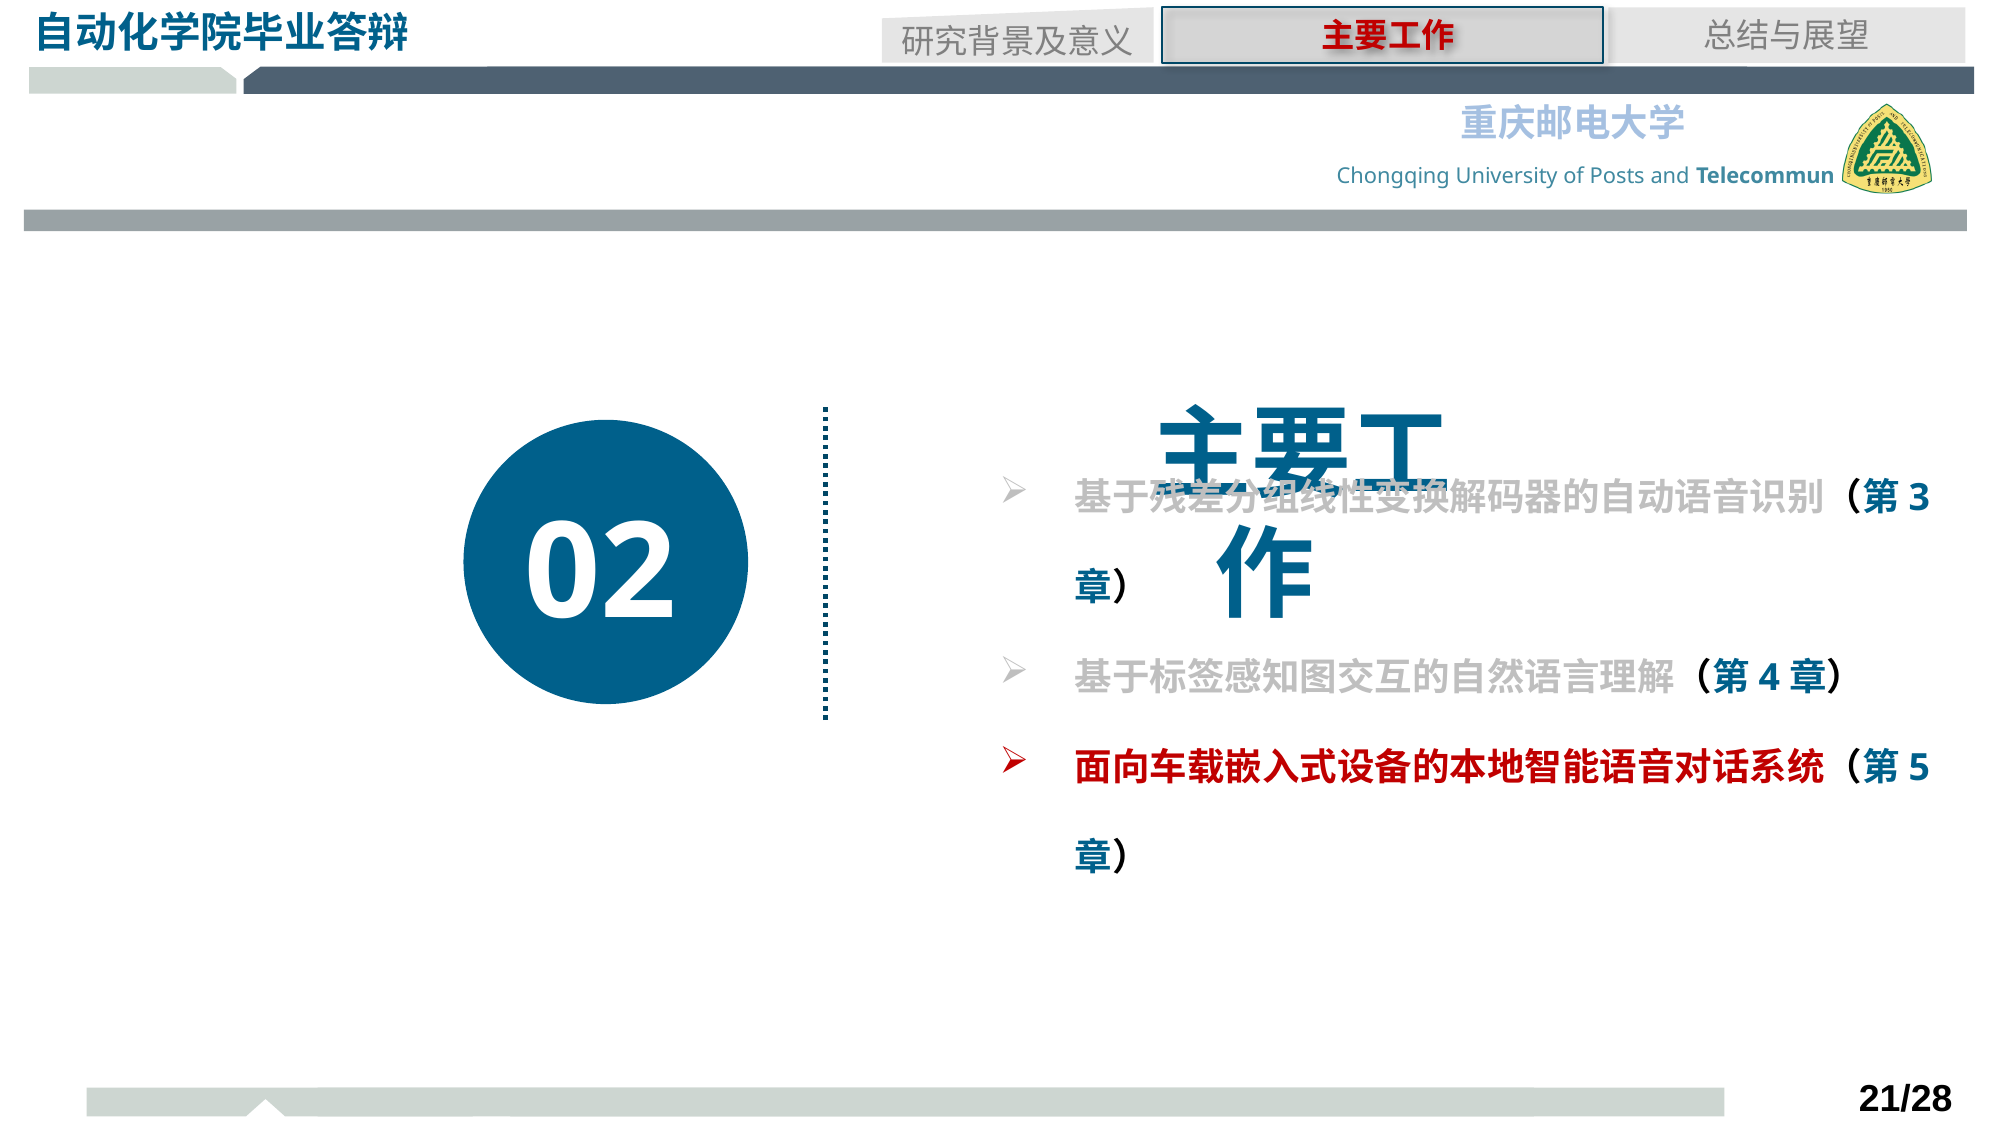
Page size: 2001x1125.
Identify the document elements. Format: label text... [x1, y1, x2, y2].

text_box [1593, 5, 1606, 11]
text_box 基于残差分组线性变换解码器的自动语音识别（第3章） 基于标签感知图交互的自然语言理解（第4章） 面向车载嵌入式设备的本地智能语音对话系统（第5章） [988, 525, 1973, 780]
text_box 研究背景及意义 [879, 5, 1156, 65]
text_box 主要工作 [1307, 7, 1591, 62]
text_box [1160, 5, 1313, 65]
text_box 02 [524, 484, 678, 645]
text_box 主要工作 [1044, 379, 1485, 520]
text_box [461, 417, 751, 707]
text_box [1608, 6, 1966, 64]
picture [1836, 103, 1937, 194]
